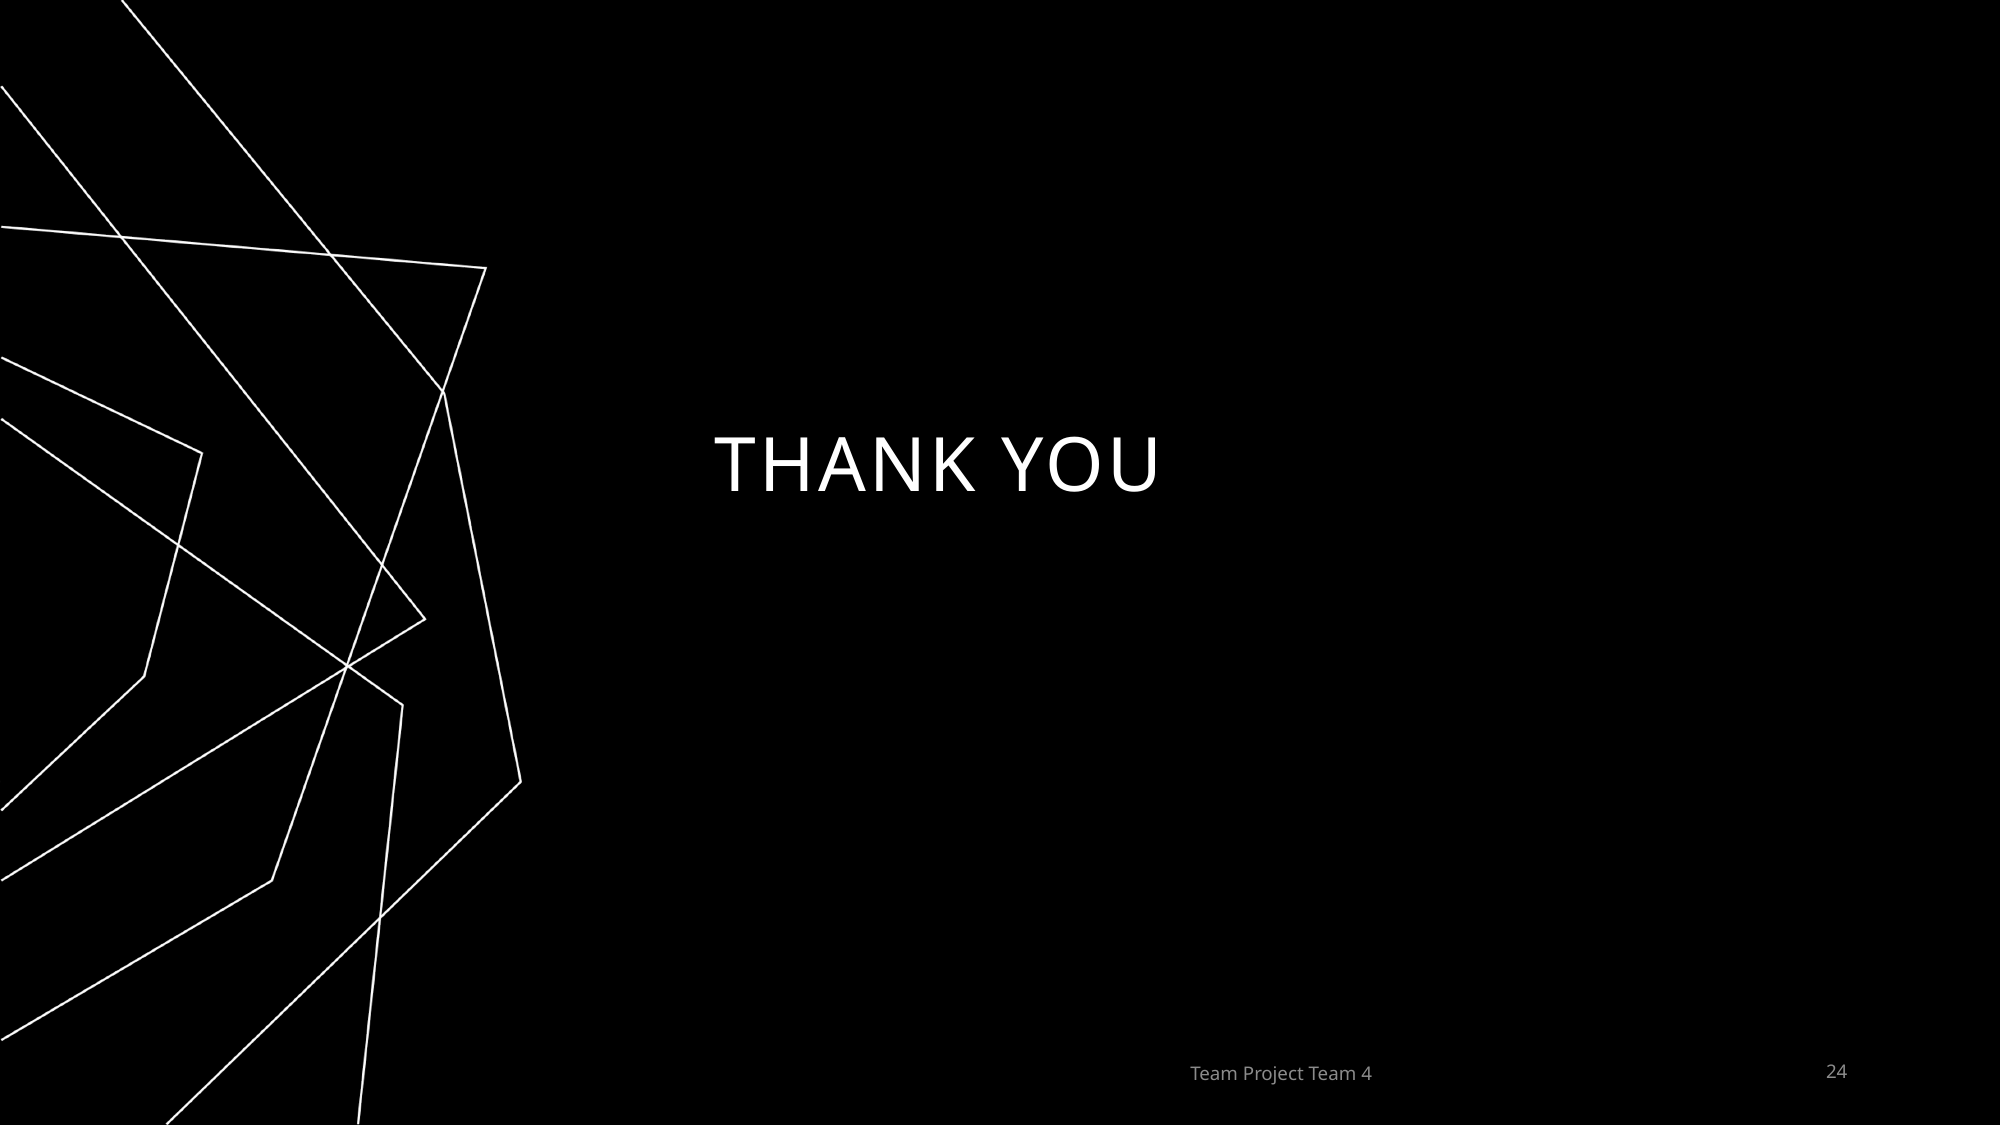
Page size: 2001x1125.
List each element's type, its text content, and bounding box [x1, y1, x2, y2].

footer Team Project Team 4 [1062, 1042, 1500, 1103]
picture [0, 0, 522, 1125]
slide_number 24 [1571, 1042, 1863, 1103]
title THANK YOU [699, 265, 1386, 516]
